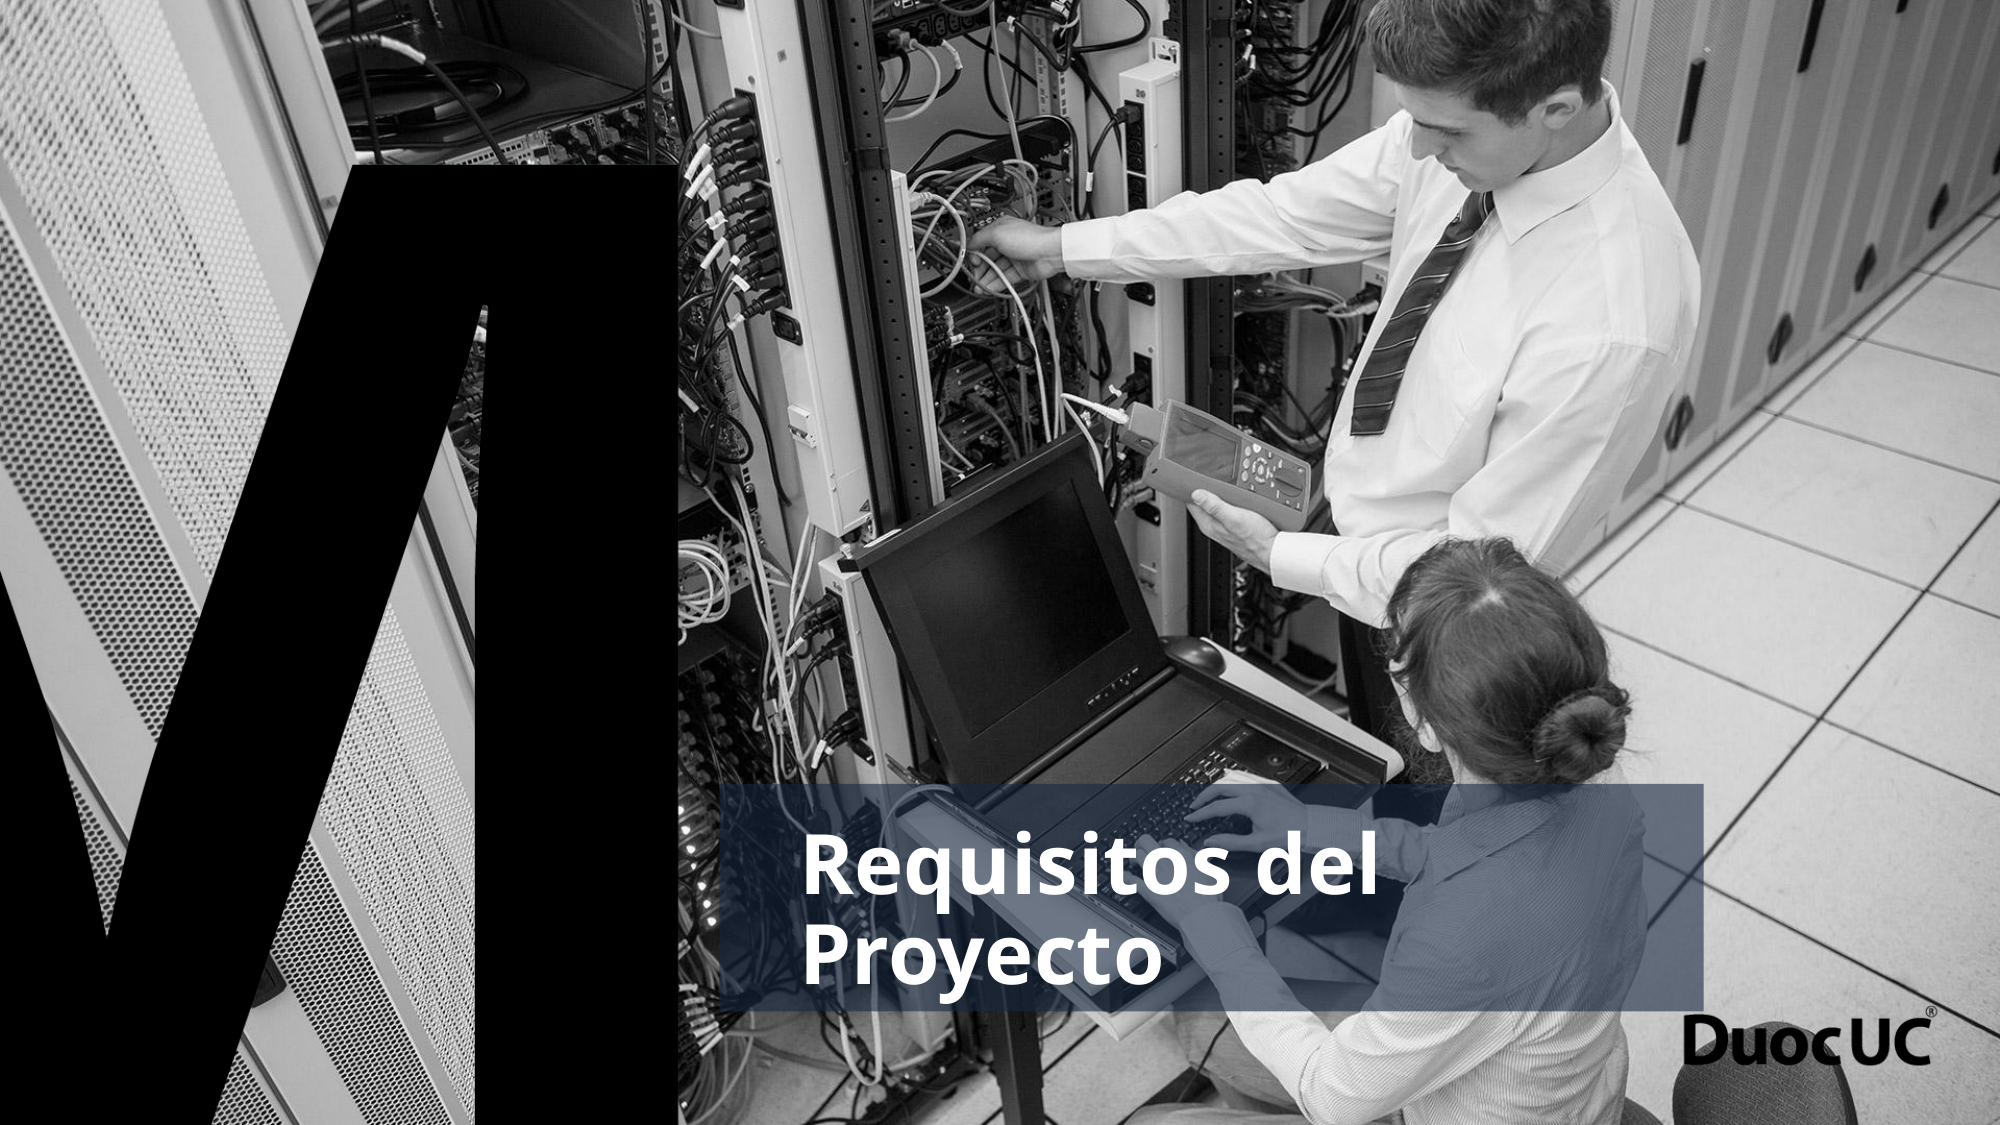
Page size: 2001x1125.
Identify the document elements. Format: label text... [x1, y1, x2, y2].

picture [0, 0, 2000, 1125]
title Requisitos del Proyecto [784, 815, 1682, 962]
